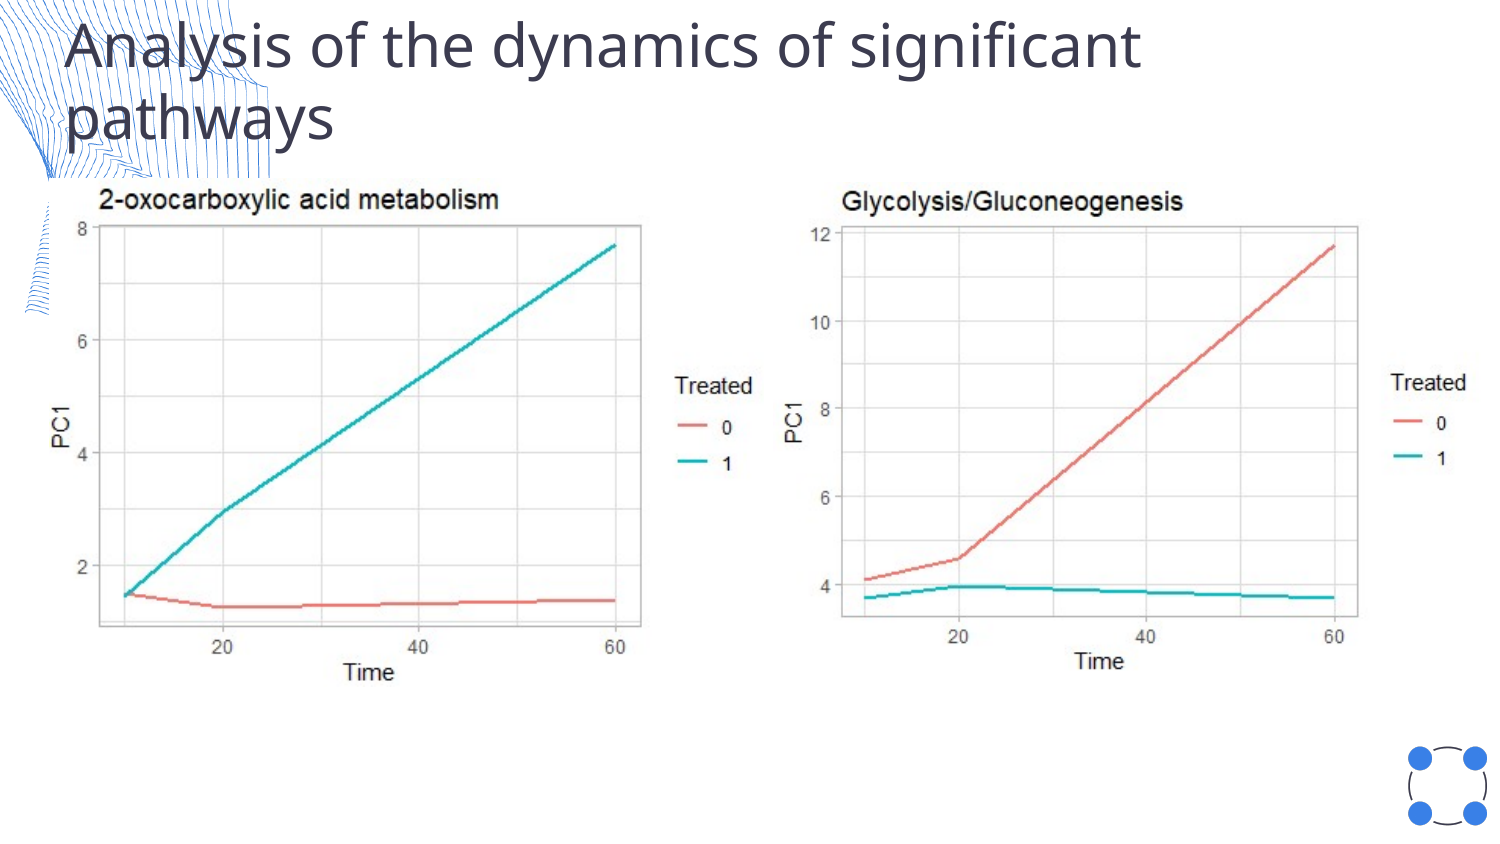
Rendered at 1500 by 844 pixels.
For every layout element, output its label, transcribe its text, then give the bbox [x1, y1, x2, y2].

text_box Analysis of the dynamics of significant pathways [371, 30, 1328, 128]
picture [0, 0, 764, 687]
picture [1395, 733, 1500, 839]
picture [773, 182, 1483, 677]
